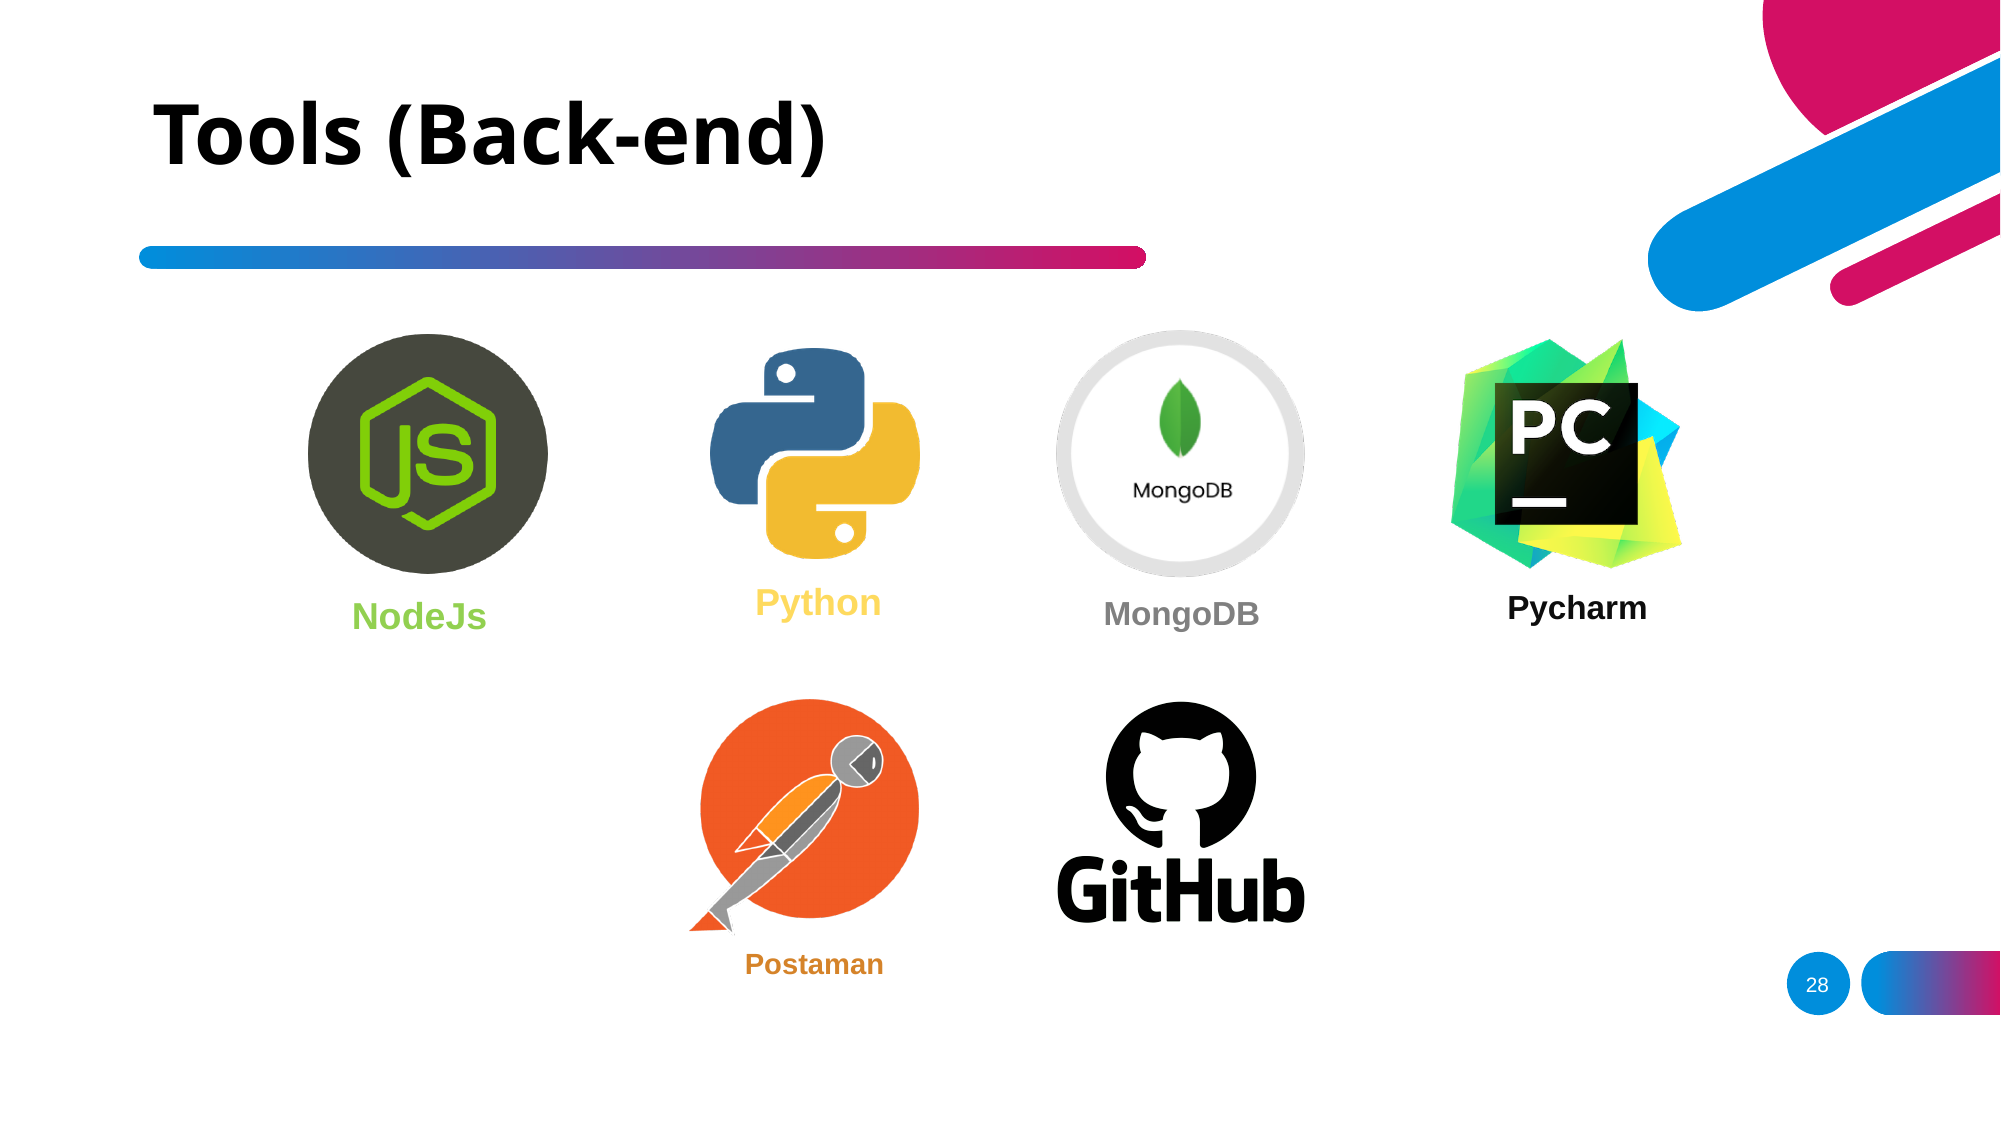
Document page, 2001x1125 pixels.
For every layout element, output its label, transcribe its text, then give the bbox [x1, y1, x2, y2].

text_box Python [740, 570, 919, 656]
slide_number 28 [1772, 954, 1863, 1015]
picture [1439, 327, 1693, 580]
picture [1050, 328, 1312, 579]
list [709, 348, 920, 559]
text_box NodeJs [337, 607, 527, 645]
picture [274, 300, 581, 607]
picture [689, 699, 919, 937]
footer Postaman [729, 937, 901, 985]
title Tools (Back-end) [137, 59, 1623, 215]
picture [978, 698, 1384, 926]
text_box Pycharm [1492, 580, 1693, 646]
text_box MongoDB [1088, 579, 1296, 648]
